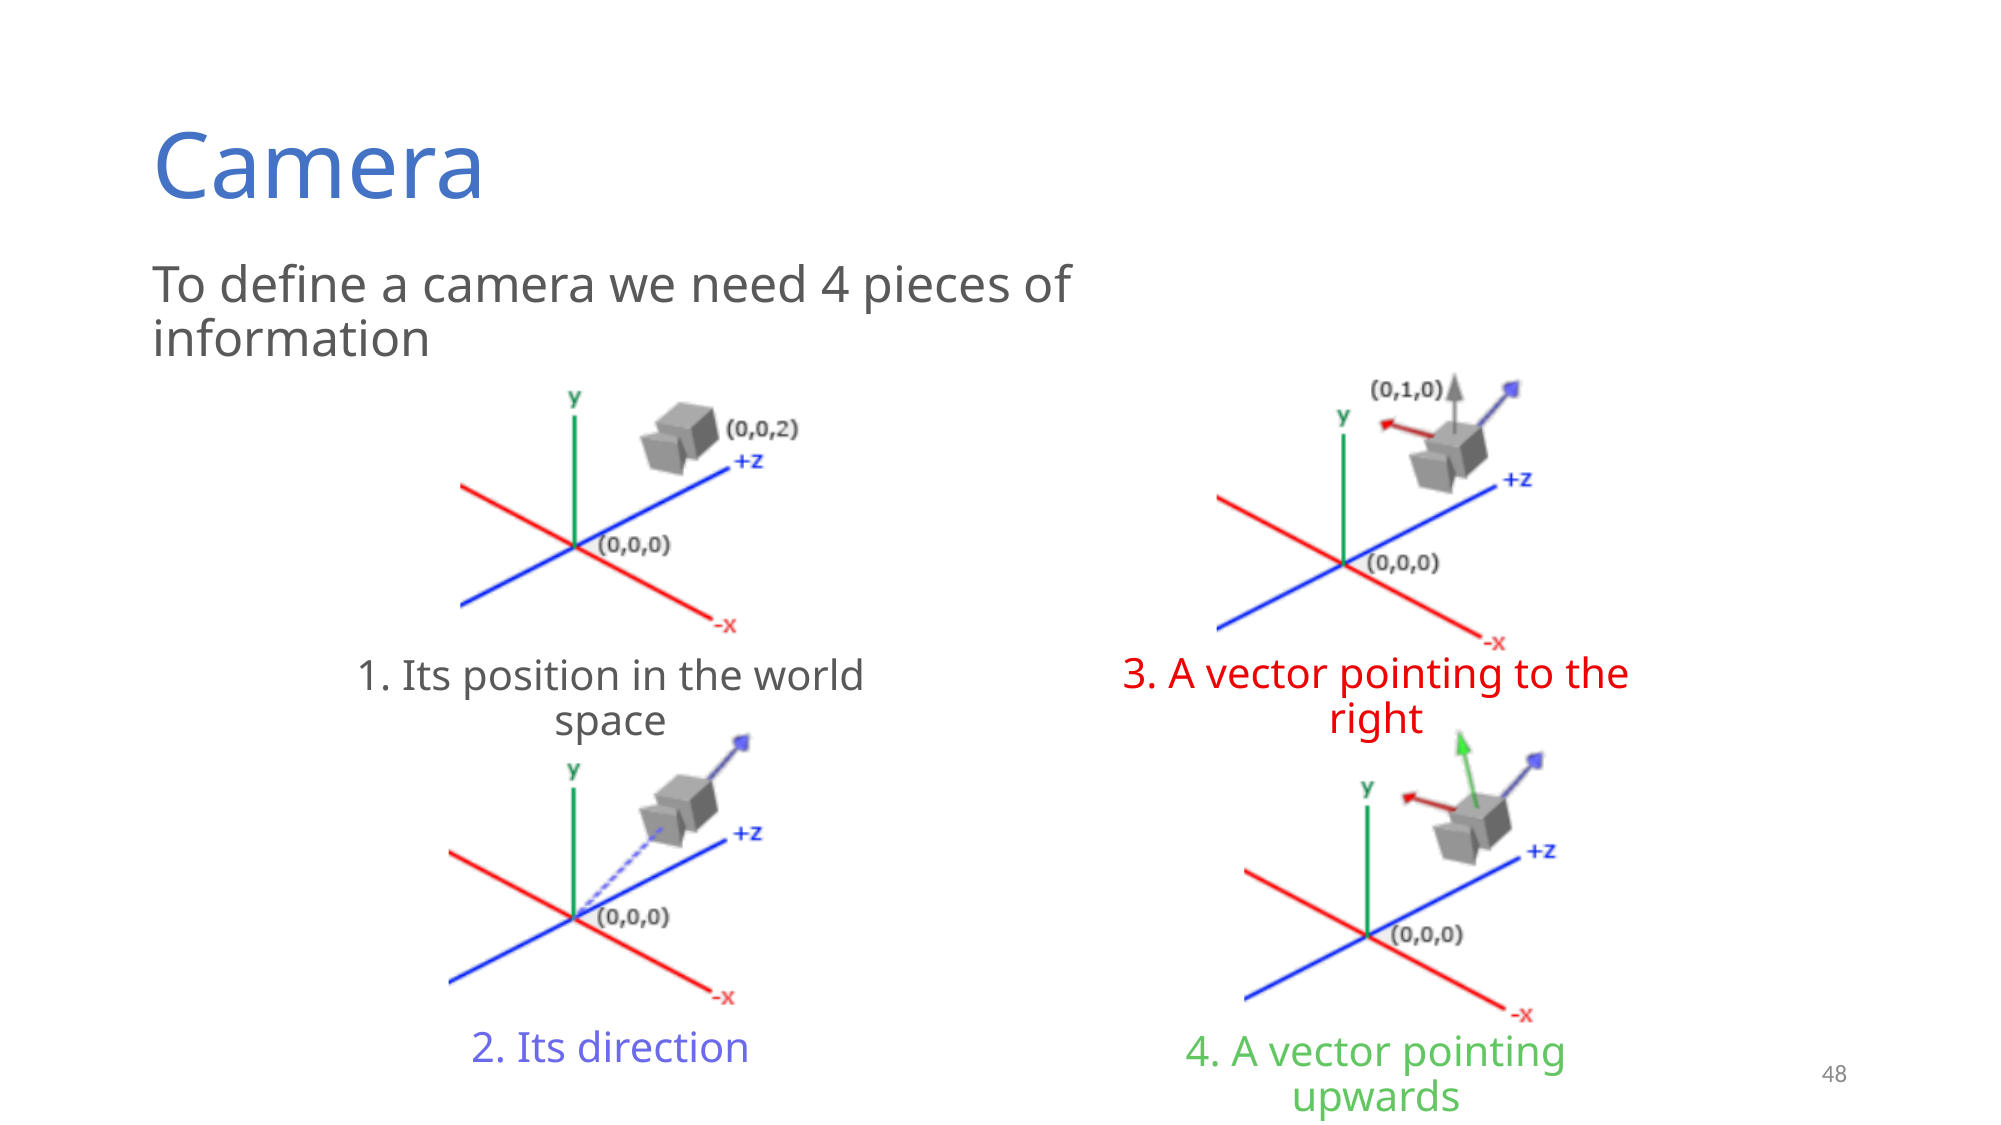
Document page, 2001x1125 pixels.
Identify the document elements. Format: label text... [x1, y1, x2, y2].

slide_number 48 [1637, 1042, 1863, 1103]
text_box 1. Its position in the world space [304, 646, 917, 716]
title Camera [137, 59, 1863, 278]
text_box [438, 376, 825, 682]
text_box 2. Its direction [436, 1047, 786, 1096]
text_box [1213, 726, 1604, 1064]
text_box To define a camera we need 4 pieces of information [137, 251, 1228, 339]
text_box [1184, 365, 1568, 691]
text_box 3. A vector pointing to the right [1094, 645, 1658, 732]
text_box 4. A vector pointing upwards [1115, 1023, 1637, 1103]
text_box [416, 726, 806, 1047]
